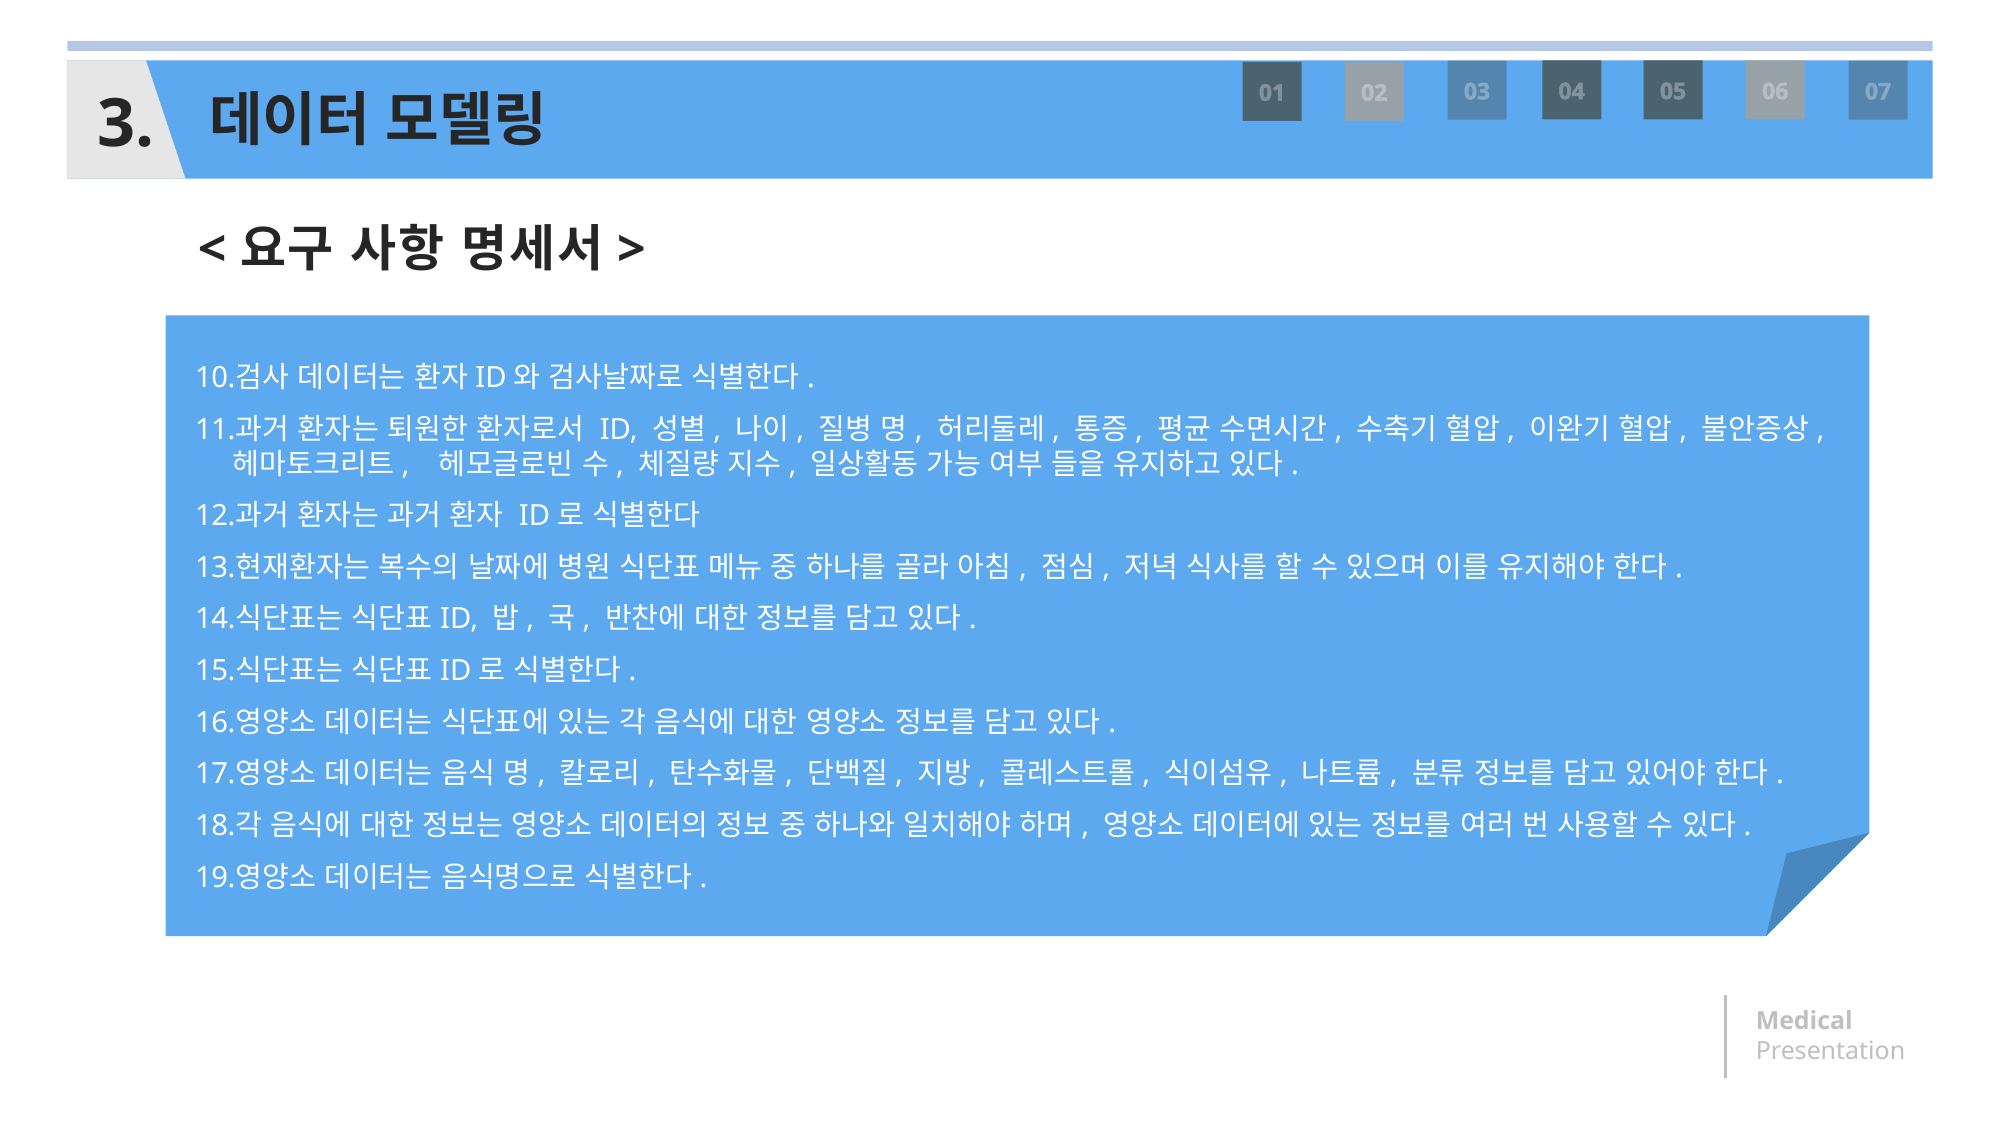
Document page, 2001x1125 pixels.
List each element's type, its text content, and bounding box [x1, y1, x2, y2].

text_box 검사 데이터는 환자ID와 검사날짜로 식별한다. 과거 환자는 퇴원한 환자로서 ID, 성별, 나이, 질병 명, 허리둘레, 통증, 평균 수면시간, 수축기 혈압, 이완기 혈압, 불안증상, 헤마토크리트, 헤모글로빈 수, 체질량 지수, 일상활동 가능 여부 들을 유지하고 있다. 과거 환자는 과거 환자 ID로 식별한다 현재환자는 복수의 날짜에 병원 식단표 메뉴 중 하나를 골라 아침, 점심, 저녁 식사를 할 수 있으며 이를 유지해야 한다. 식단표는 식단표ID, 밥, 국, 반찬에 대한 정보를 담고 있다. 식단표는 식단표ID로 식별한다. 영양소 데이터는 식단표에 있는 각 음식에 대한 영양소 정보를 담고 있다. 영양소 데이터는 음식 명, 칼로리, 탄수화물, 단백질, 지방, 콜레스트롤, 식이섬유, 나트륨, 분류 정보를 담고 있어야 한다. 각 음식에 대한 정보는 영양소 데이터의 정보 중 하나와 일치해야 하며, 영양소 데이터에 있는 정보를 여러 번 사용할 수 있다. 영양소 데이터는 음식명으로 식별한다. [164, 314, 1873, 938]
text_box 07 [1848, 59, 1909, 121]
text_box 03 [1447, 59, 1508, 121]
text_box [66, 60, 186, 179]
text_box 06 [1745, 59, 1806, 120]
text_box 04 [1541, 59, 1602, 120]
text_box 01 [1242, 61, 1303, 122]
text_box 데이터 모델링 [193, 86, 830, 206]
text_box 05 [1643, 59, 1704, 120]
text_box 02 [1344, 61, 1405, 122]
text_box [186, 59, 1934, 180]
text_box [66, 40, 1934, 52]
text_box <요구 사항 명세서> [165, 209, 678, 284]
